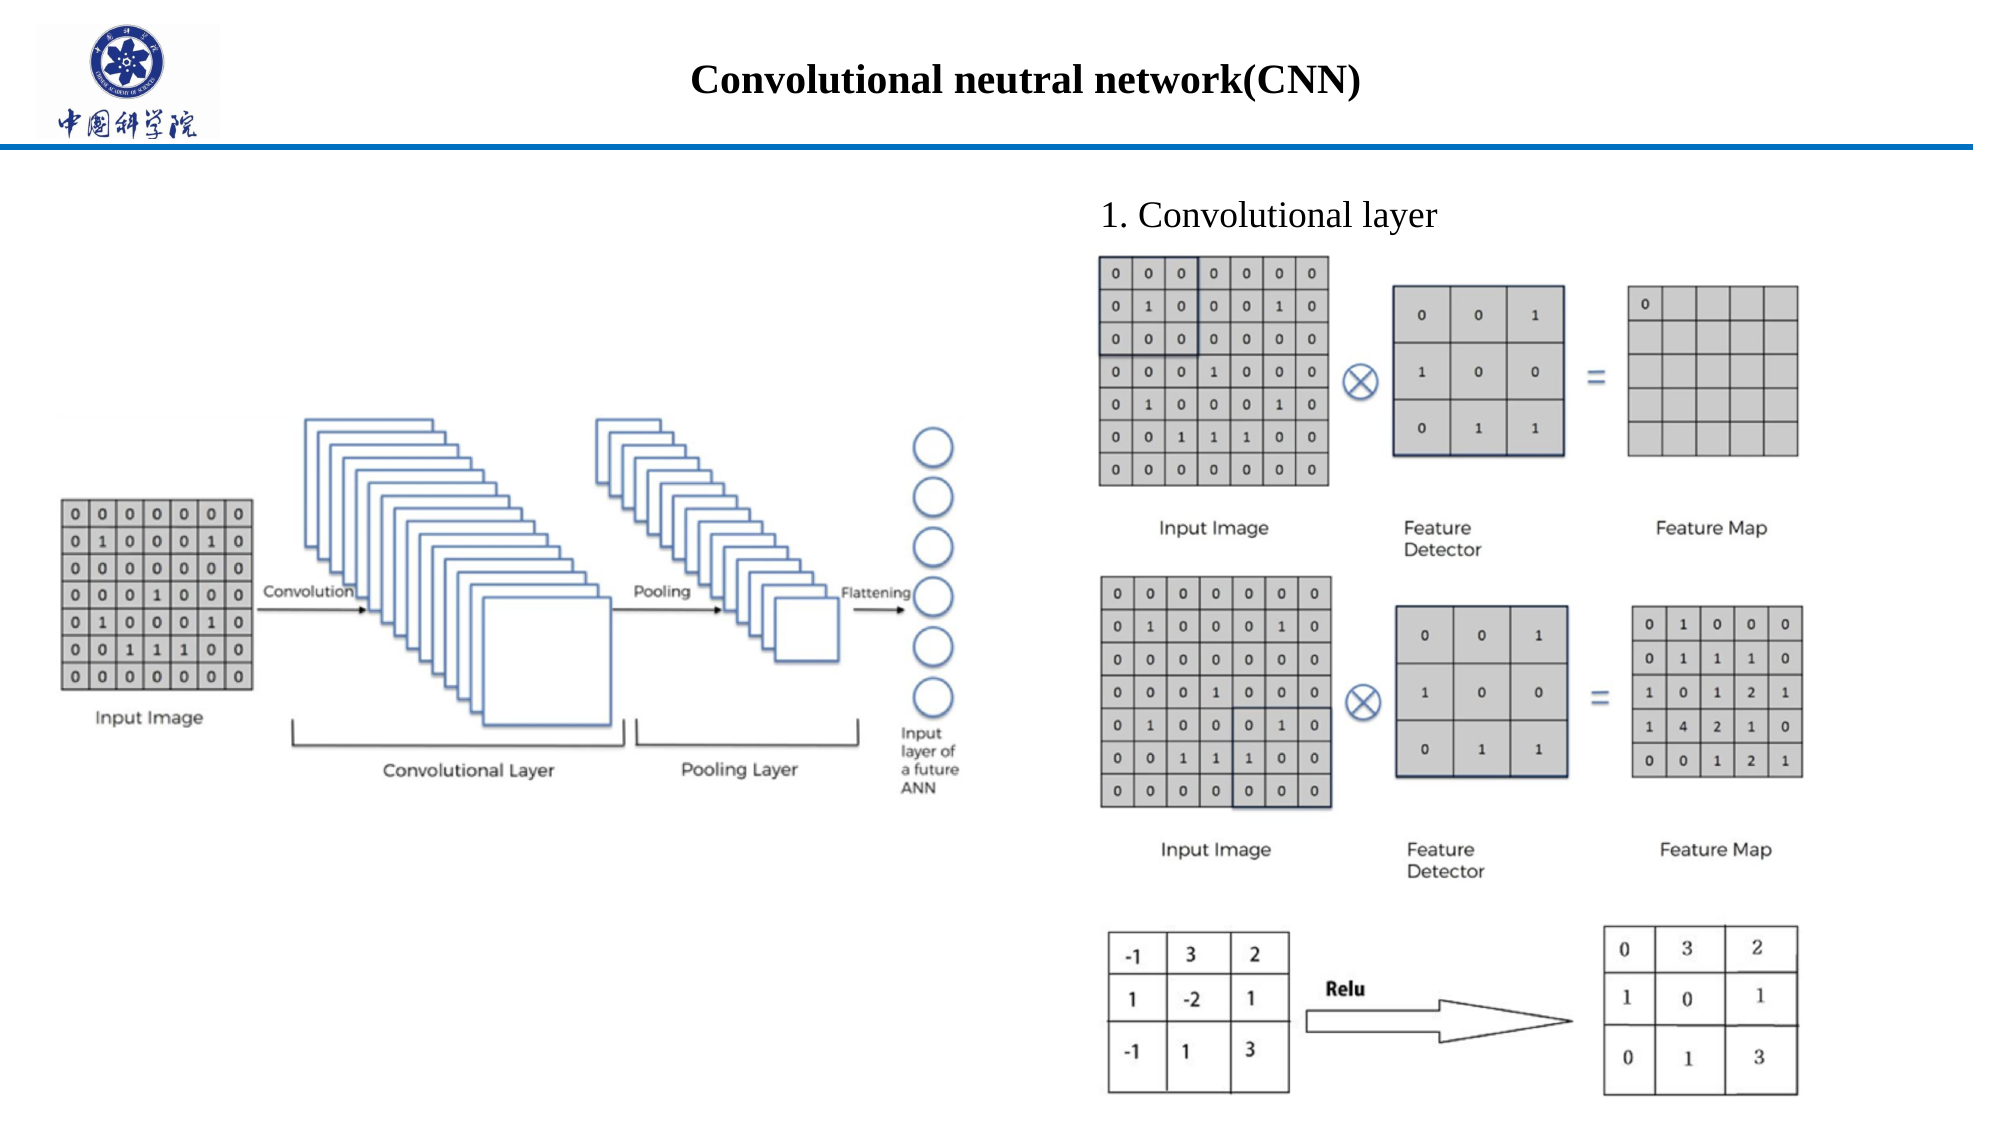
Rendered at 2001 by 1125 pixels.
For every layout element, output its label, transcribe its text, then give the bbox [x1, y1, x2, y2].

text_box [0, 24, 1974, 147]
text_box 1. Convolutional layer [1085, 182, 1478, 239]
picture [48, 382, 974, 824]
picture [1085, 239, 1819, 1125]
